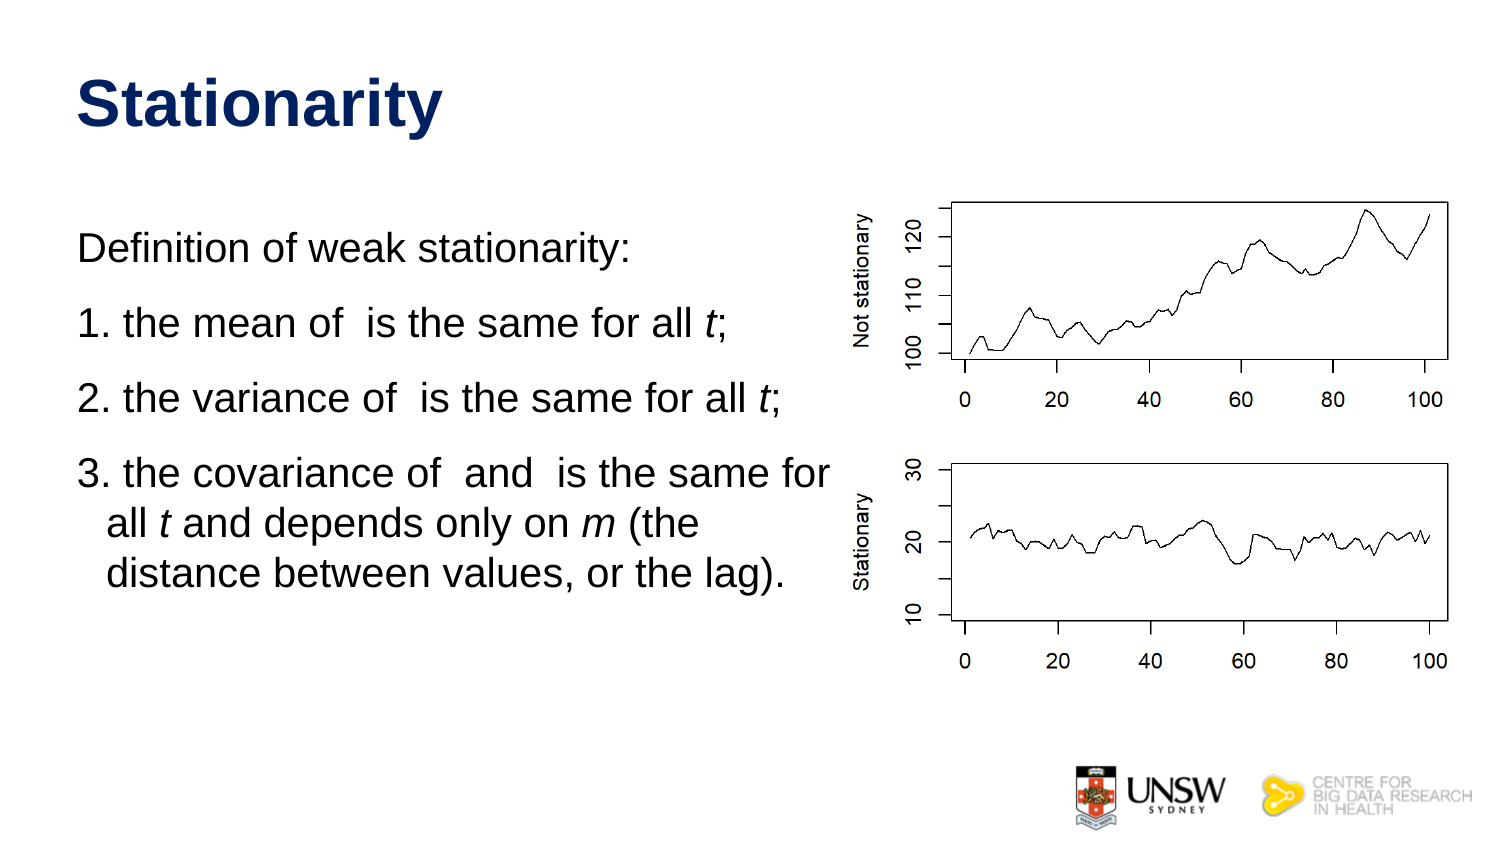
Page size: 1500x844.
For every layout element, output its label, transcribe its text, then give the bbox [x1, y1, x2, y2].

picture [847, 149, 1500, 673]
title Stationarity [76, 59, 1427, 141]
picture [1057, 752, 1495, 844]
